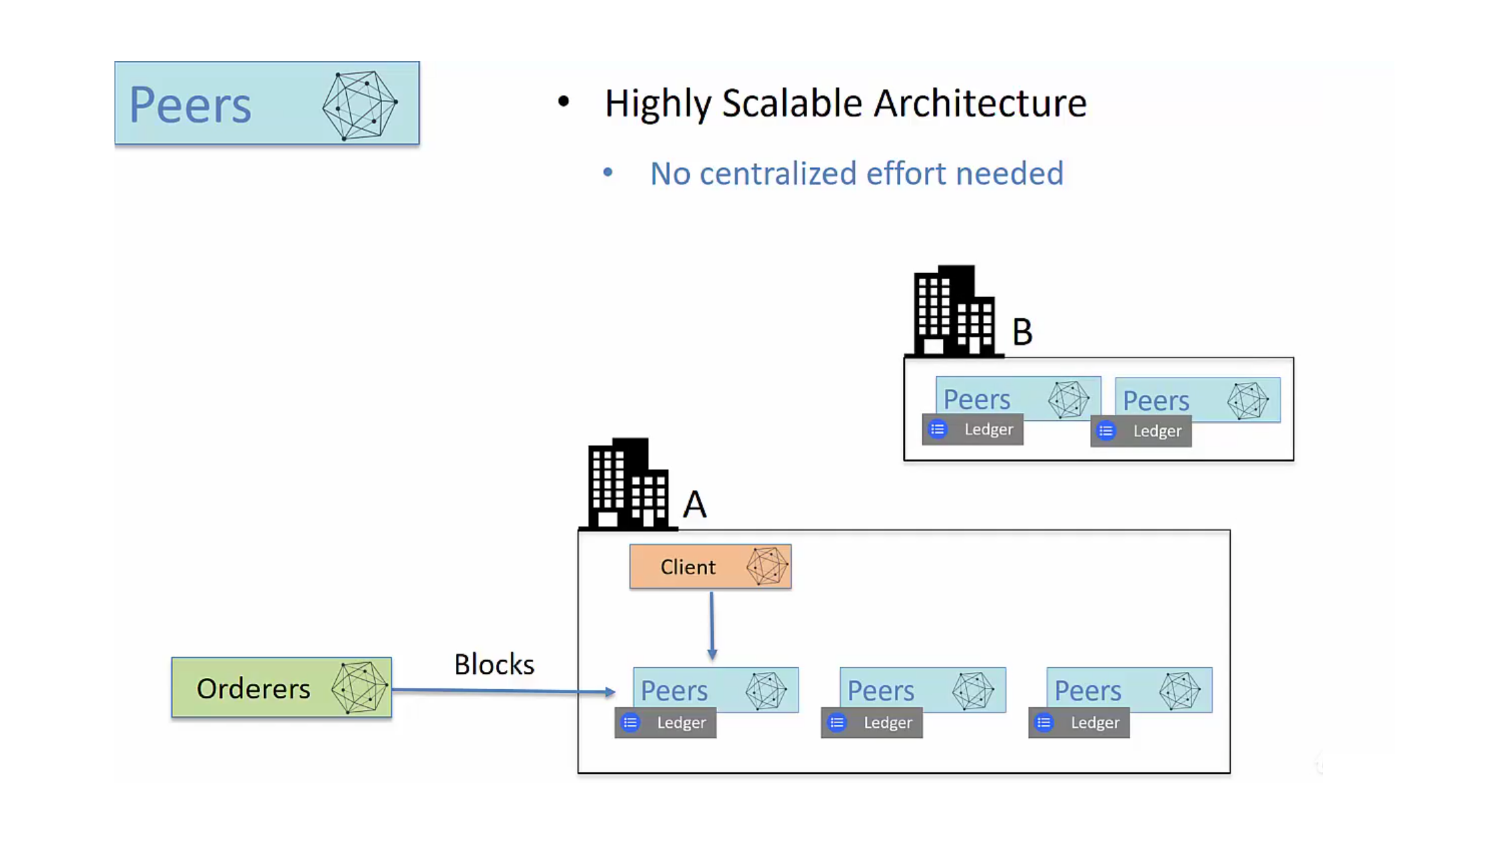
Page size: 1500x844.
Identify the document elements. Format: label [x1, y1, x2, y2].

picture [114, 61, 1395, 783]
